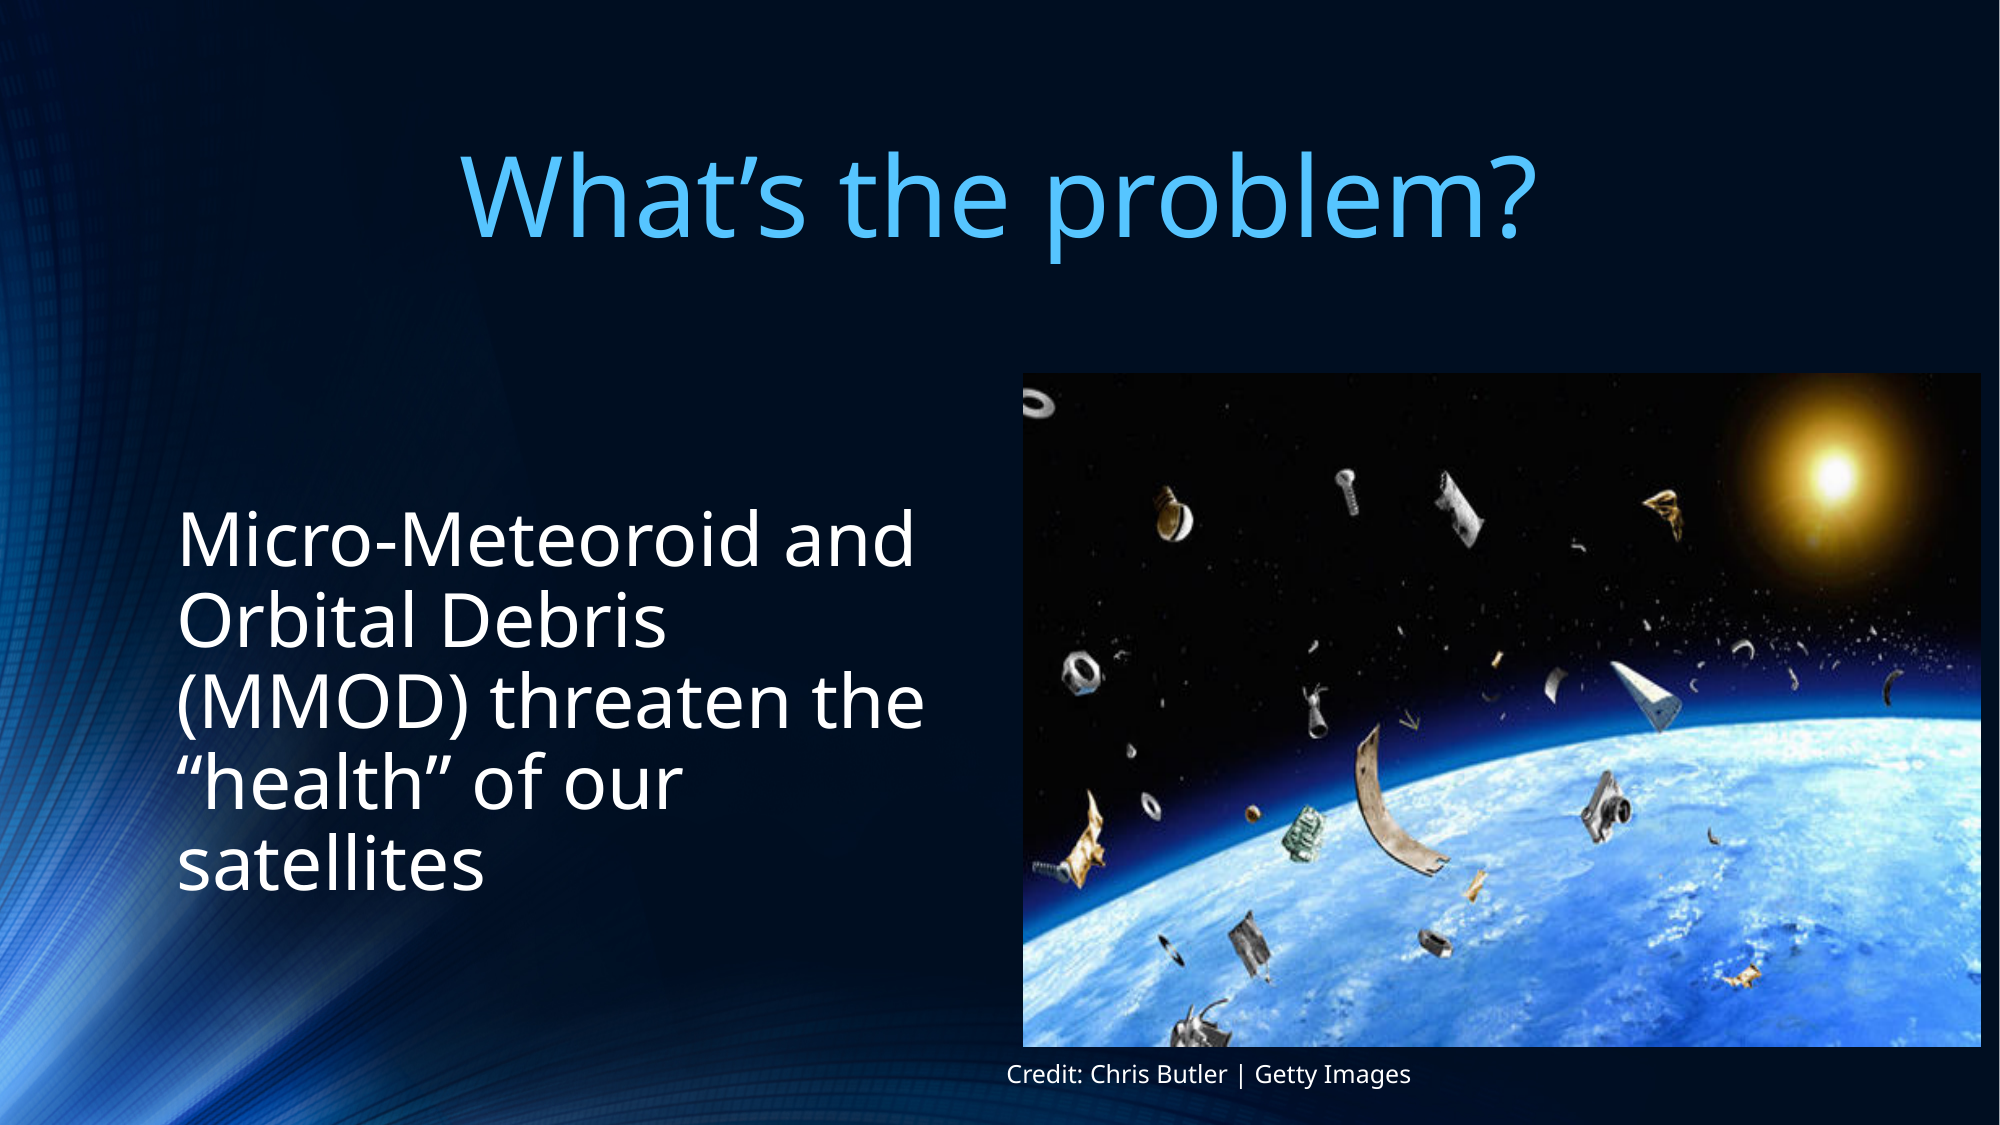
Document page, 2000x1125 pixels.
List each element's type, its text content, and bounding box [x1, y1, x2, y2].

picture [0, 0, 2000, 1125]
title What’s the problem? [211, 95, 1789, 270]
text_box Credit: Chris Butler | Getty Images [991, 1051, 1427, 1097]
list Micro-Meteoroid and Orbital Debris (MMOD) threaten the “health” of our satellites [161, 397, 971, 943]
